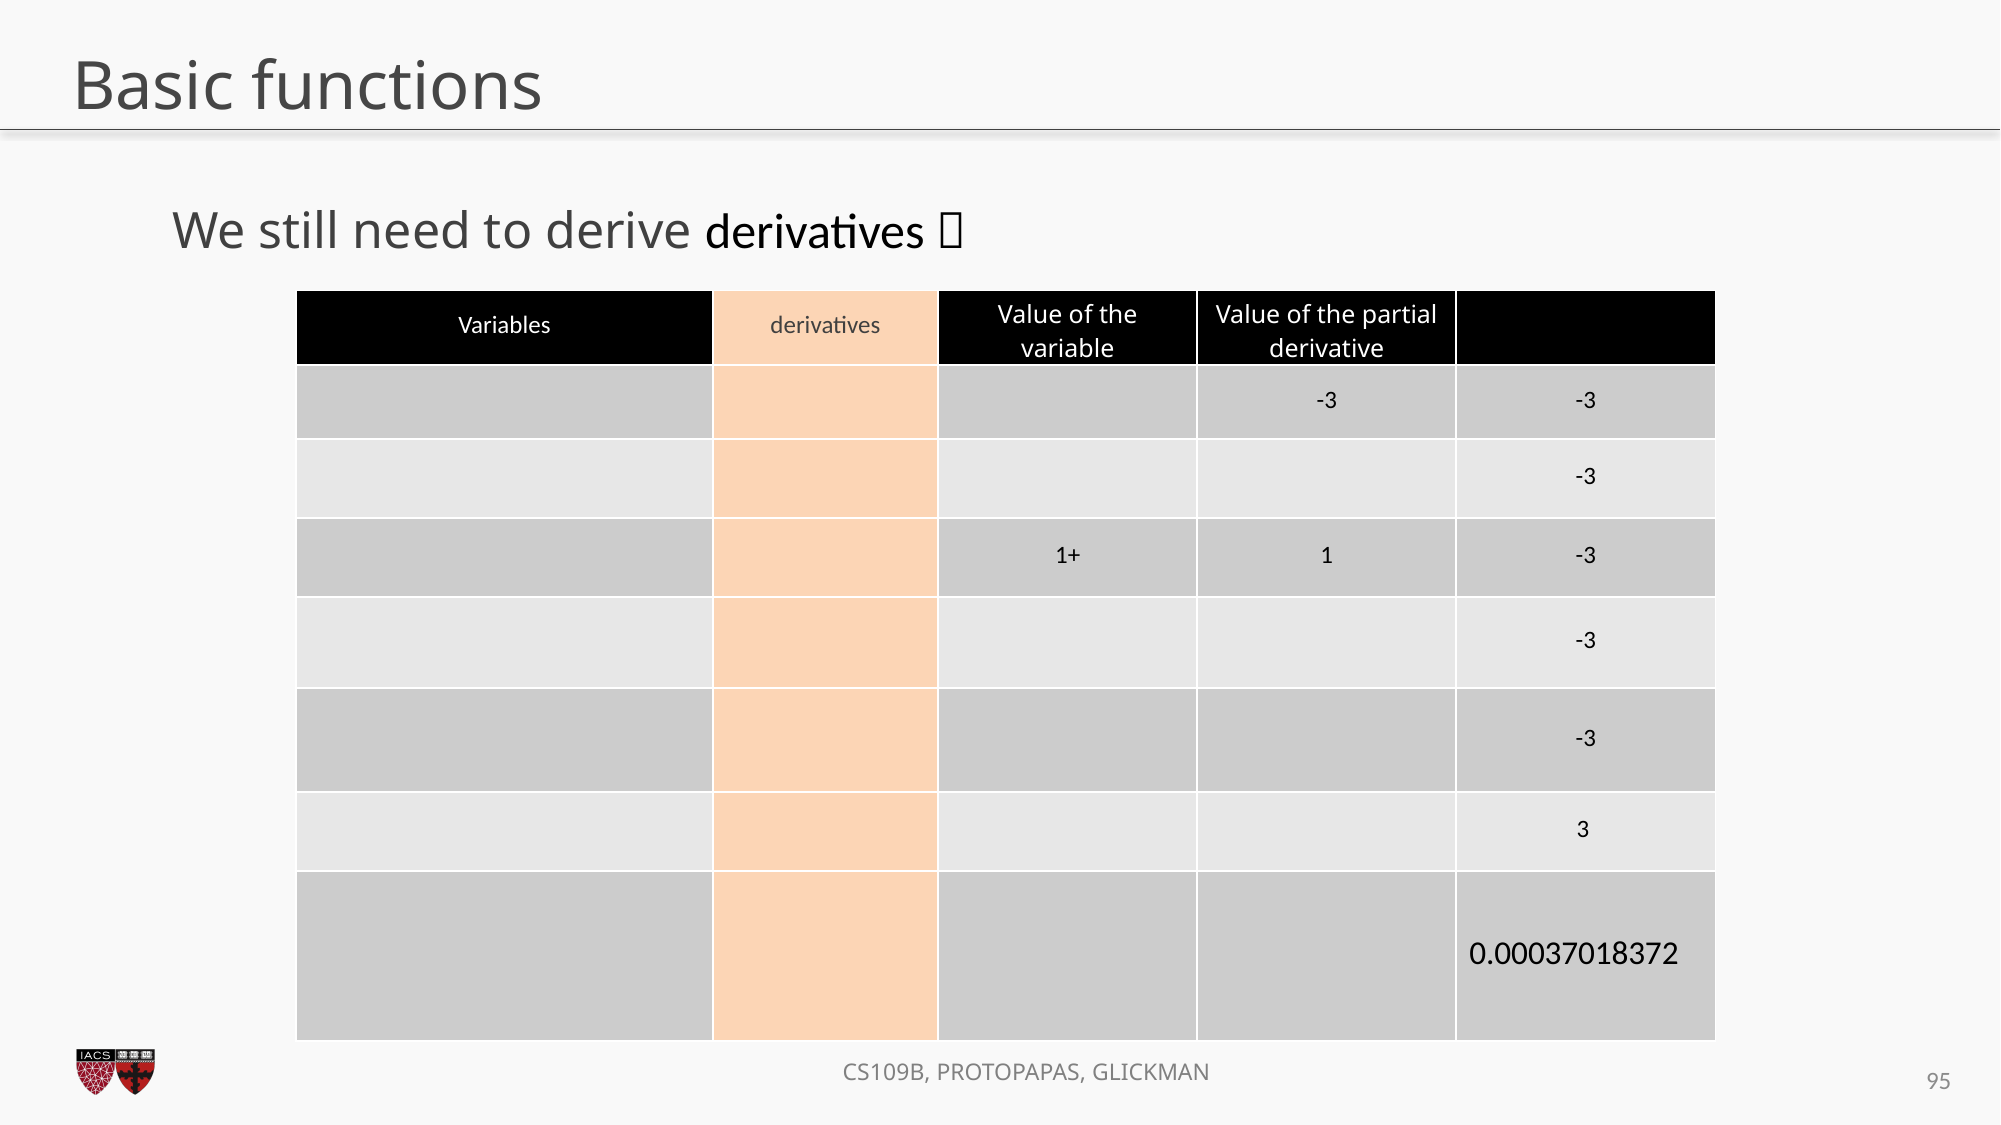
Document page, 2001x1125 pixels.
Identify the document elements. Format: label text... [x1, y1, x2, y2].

title Basic functions [57, 35, 1943, 162]
slide_number 95 [1500, 1050, 1967, 1110]
text_box We still need to derive derivatives  [157, 191, 1873, 267]
picture [75, 1049, 155, 1095]
